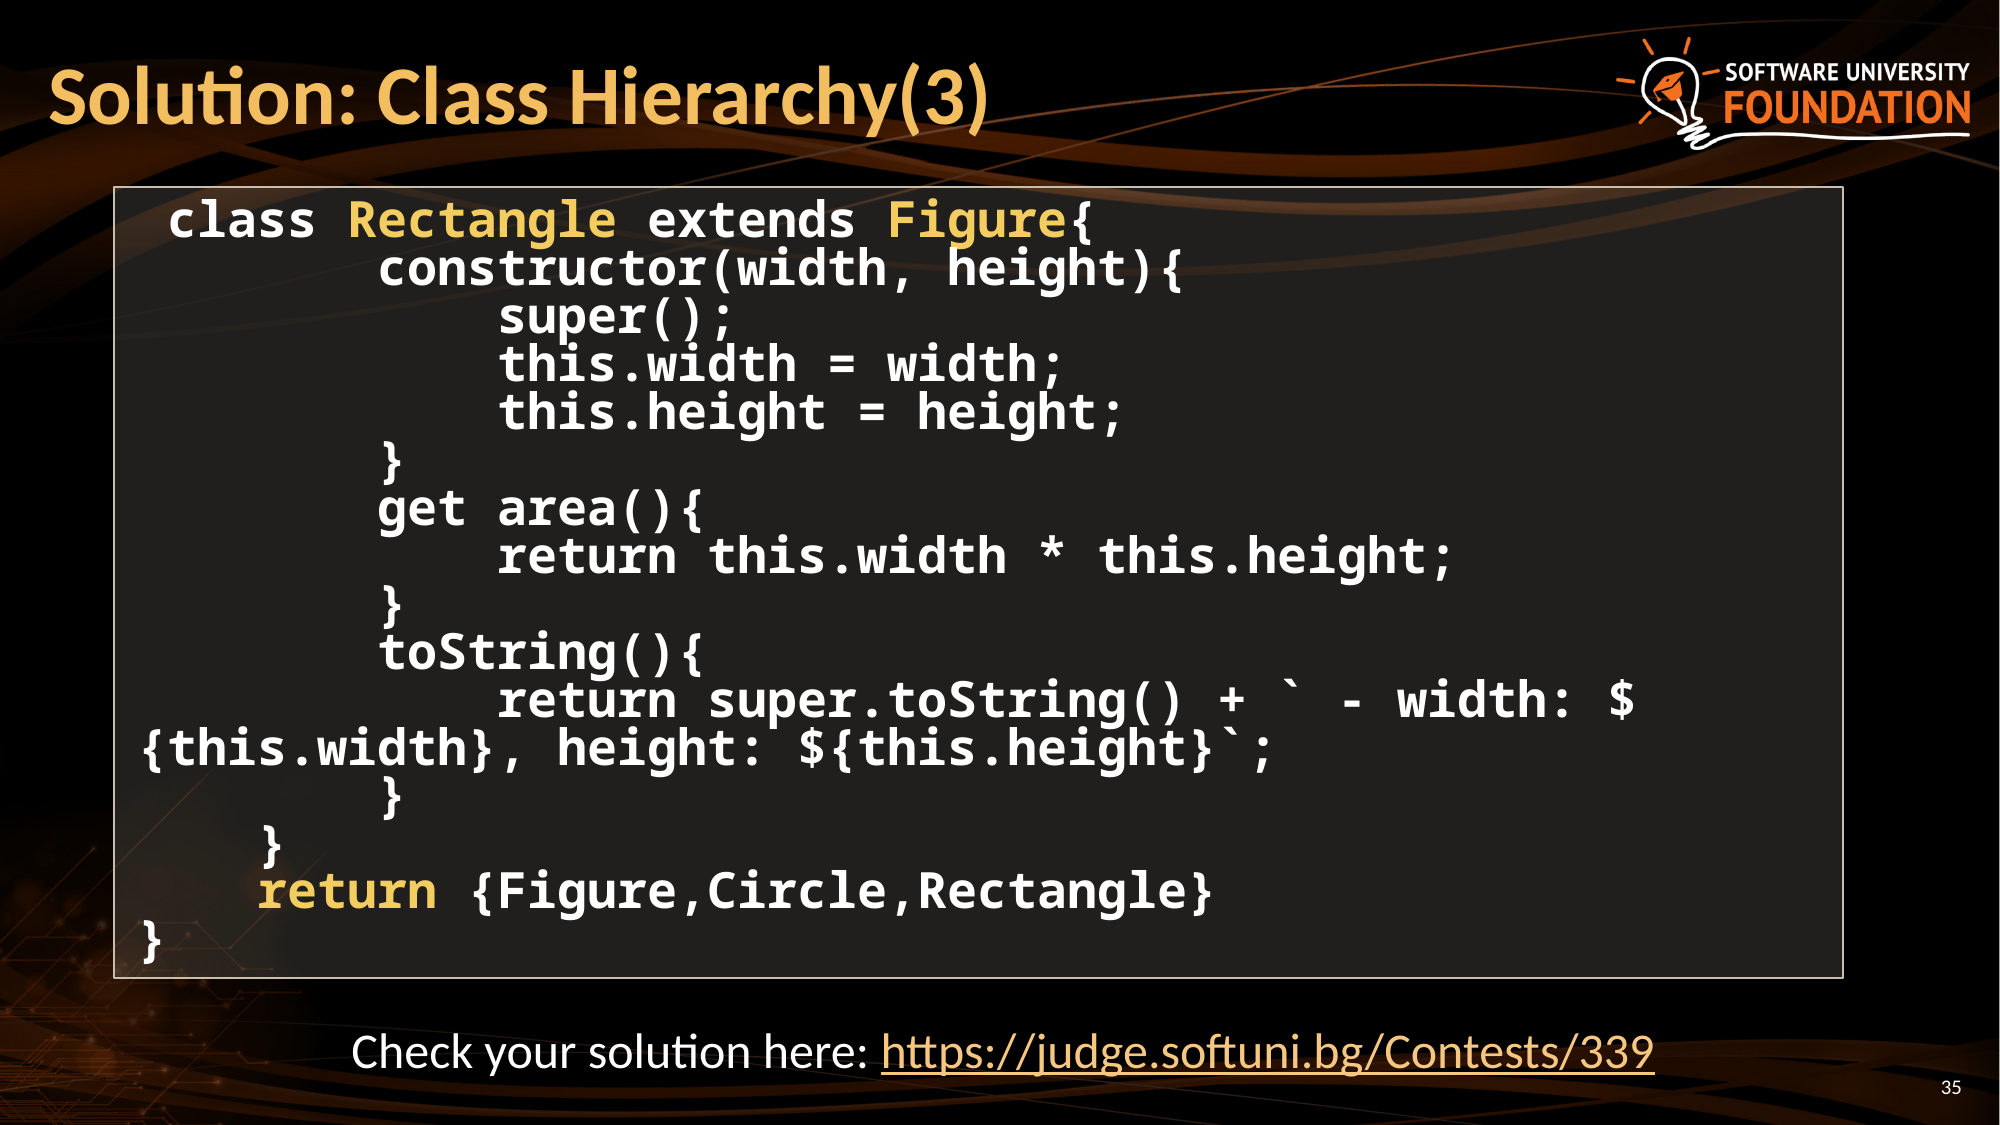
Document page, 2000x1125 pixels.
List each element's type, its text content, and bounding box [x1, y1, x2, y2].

text_box class Rectangle extends Figure{ constructor(width, height){ super(); this.width = width; this.height = height; } get area(){ return this.width * this.height; } toString(){ return super.toString() + ` - width: ${this.width}, height: ${this.height}`; } } return {Figure,Circle,Rectangle} } [113, 187, 1843, 979]
text_box Check your solution here: https://judge.softuni.bg/Contests/339 [137, 1010, 1869, 1086]
picture [0, 0, 2000, 1125]
title Solution: Class Hierarchy(3) [30, 6, 1602, 189]
slide_number 35 [1897, 1070, 1968, 1103]
